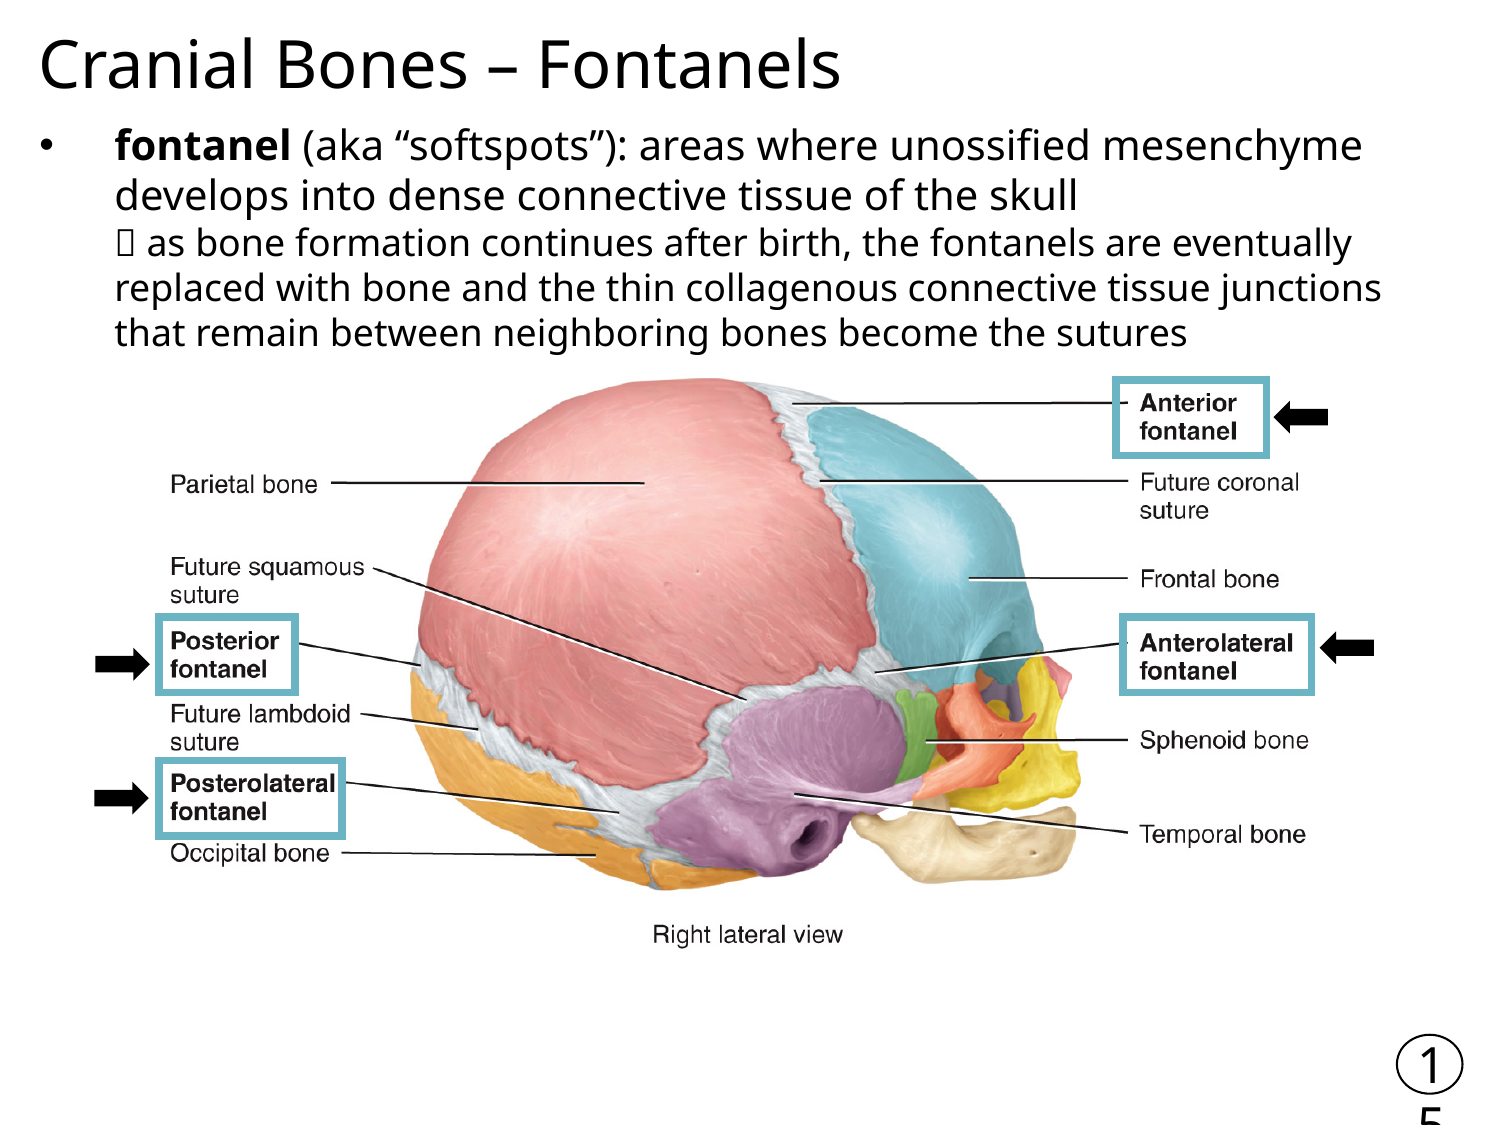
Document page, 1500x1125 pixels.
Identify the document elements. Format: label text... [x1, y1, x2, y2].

text_box fontanel (aka “softspots”): areas where unossified mesenchyme develops into dense connective tissue of the skull  as bone formation continues after birth, the fontanels are eventually replaced with bone and the thin collagenous connective tissue junctions that remain between neighboring bones become the sutures [24, 111, 1406, 412]
text_box [1395, 1033, 1464, 1095]
text_box Cranial Bones – Fontanels [23, 14, 1405, 110]
picture [162, 372, 1316, 957]
text_box [158, 616, 162, 694]
text_box [93, 779, 151, 818]
text_box [1318, 628, 1375, 667]
text_box [94, 645, 152, 684]
text_box [158, 759, 162, 837]
text_box [1316, 412, 1329, 427]
text_box 15 [1377, 1026, 1461, 1125]
